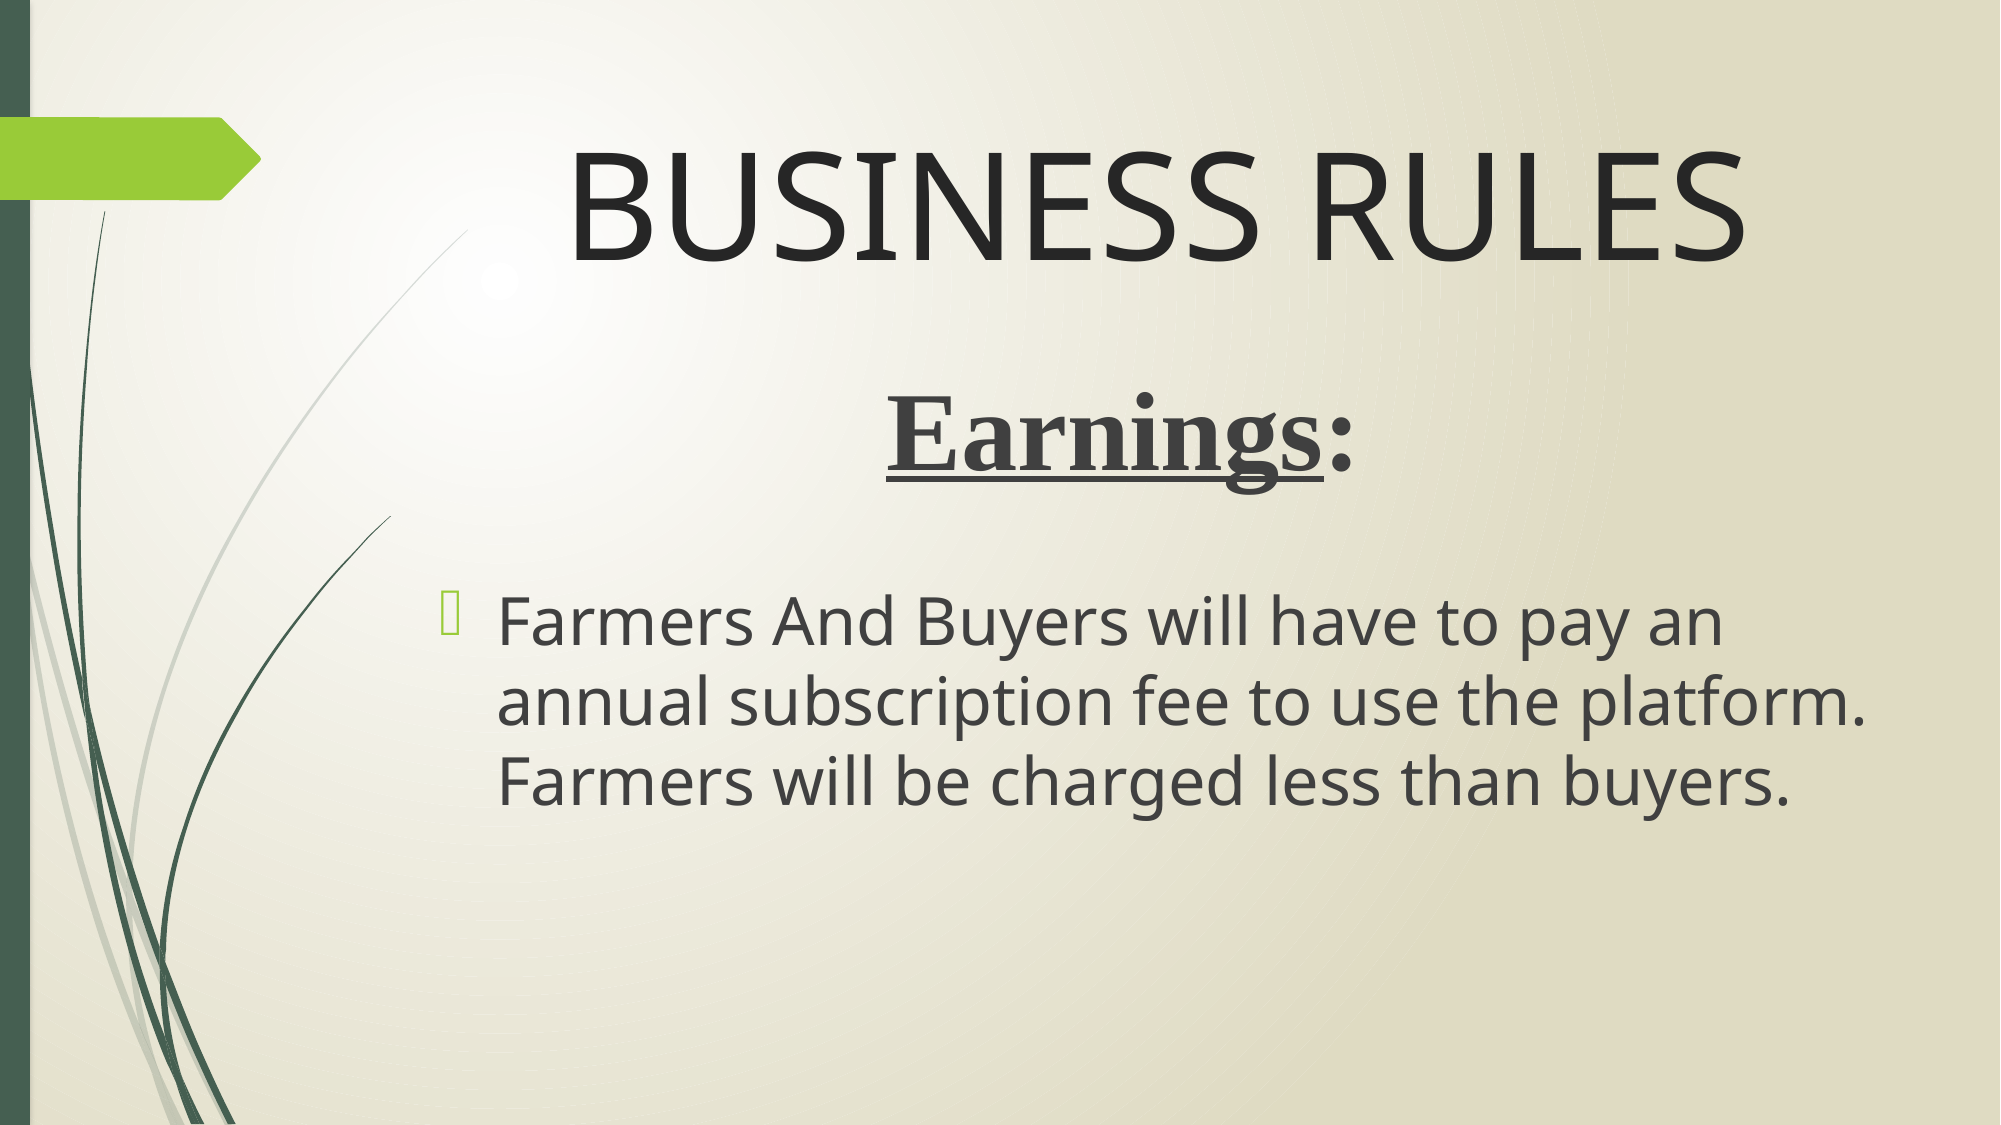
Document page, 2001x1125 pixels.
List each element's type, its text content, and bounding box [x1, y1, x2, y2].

list Earnings: Farmers And Buyers will have to pay an annual subscription fee to use the platform. Farmers will be charged less than buyers. [424, 350, 1888, 970]
title BUSINESS RULES [425, 102, 1888, 313]
